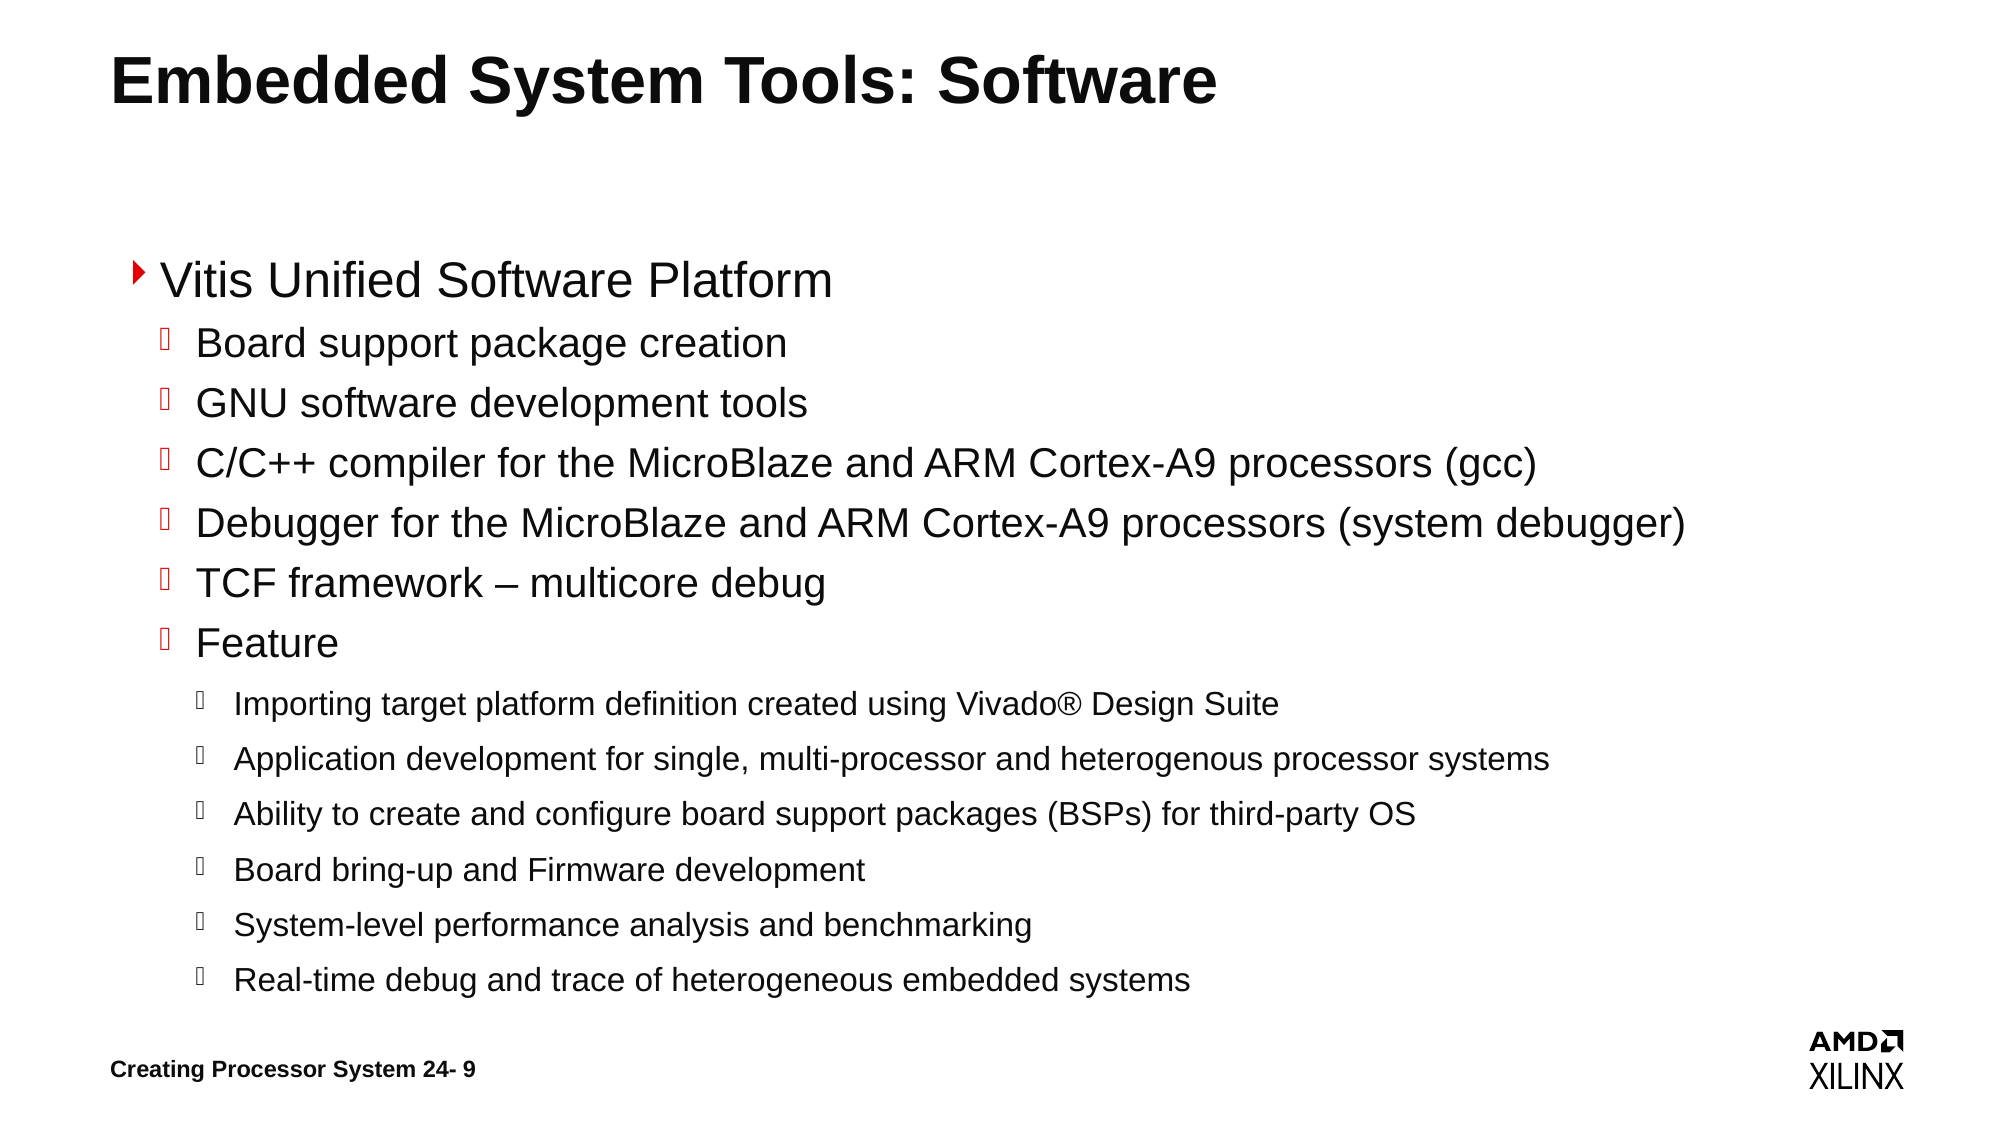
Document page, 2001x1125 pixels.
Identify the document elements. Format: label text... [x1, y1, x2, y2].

slide_number Creating Processor System 24- 9 [95, 1037, 727, 1098]
title Embedded System Tools: Software [95, 38, 1905, 199]
list Vitis Unified Software Platform Board support package creation GNU software development tools C/C++ compiler for the MicroBlaze and ARM Cortex-A9 processors (gcc) Debugger for the MicroBlaze and ARM Cortex-A9 processors (system debugger) TCF framework – multicore debug Feature Importing target platform definition created using Vivado® Design Suite Application development for single, multi-processor and heterogenous processor systems Ability to create and configure board support packages (BSPs) for third-party OS Board bring-up and Firmware development System-level performance analysis and benchmarking Real-time debug and trace of heterogeneous embedded systems [106, 239, 1832, 1021]
picture [1809, 1030, 1904, 1089]
